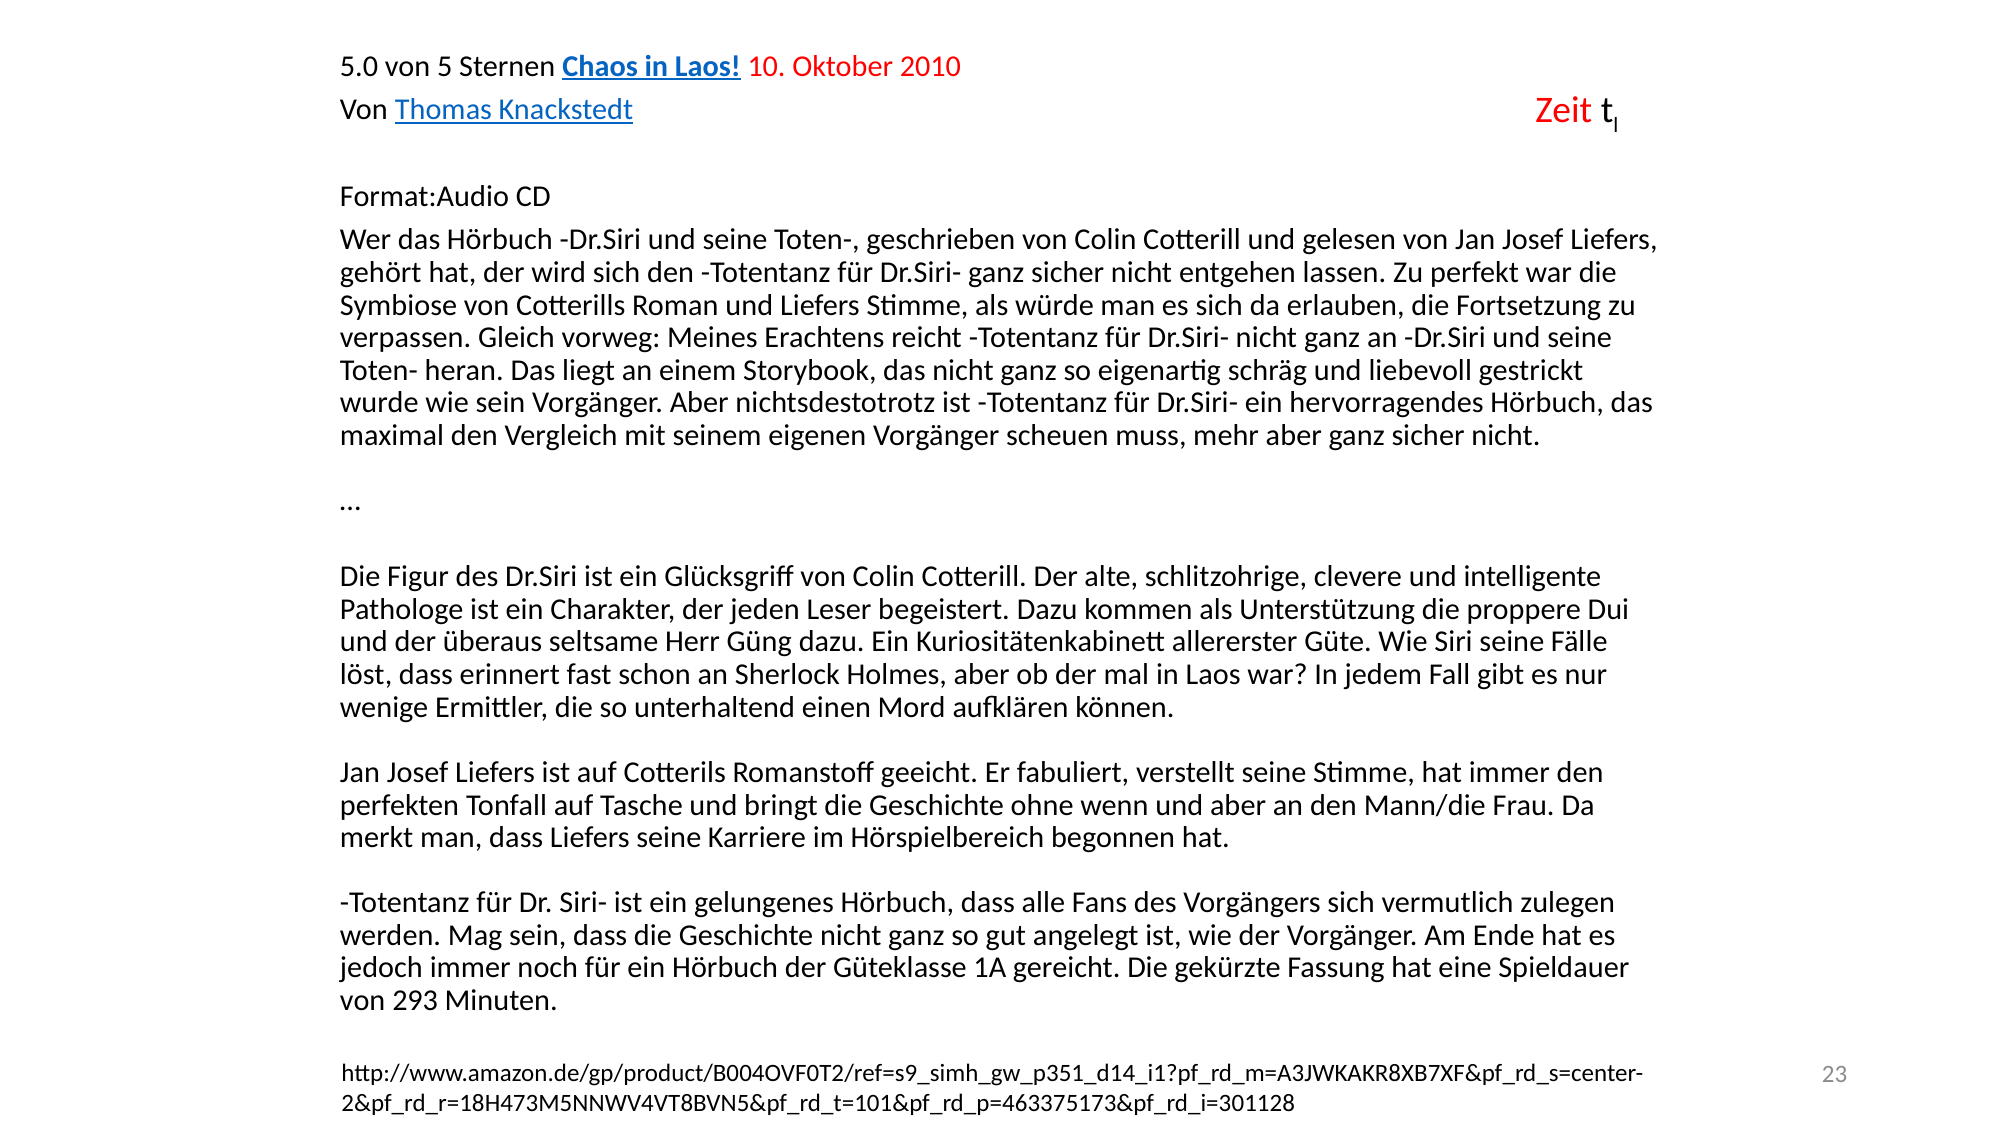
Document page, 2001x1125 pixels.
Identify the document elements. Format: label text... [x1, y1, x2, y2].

text_box Zeit tl [1520, 78, 1634, 144]
slide_number 23 [1412, 1042, 1863, 1103]
list 5.0 von 5 Sternen Chaos in Laos! 10. Oktober 2010 Von Thomas Knackstedt Format:Audio CD Wer das Hörbuch -Dr.Siri und seine Toten-, geschrieben von Colin Cotterill und gelesen von Jan Josef Liefers, gehört hat, der wird sich den -Totentanz für Dr.Siri- ganz sicher nicht entgehen lassen. Zu perfekt war die Symbiose von Cotterills Roman und Liefers Stimme, als würde man es sich da erlauben, die Fortsetzung zu verpassen. Gleich vorweg: Meines Erachtens reicht -Totentanz für Dr.Siri- nicht ganz an -Dr.Siri und seine Toten- heran. Das liegt an einem Storybook, das nicht ganz so eigenartig schräg und liebevoll gestrickt wurde wie sein Vorgänger. Aber nichtsdestotrotz ist -Totentanz für Dr.Siri- ein hervorragendes Hörbuch, das maximal den Vergleich mit seinem eigenen Vorgänger scheuen muss, mehr aber ganz sicher nicht. … Die Figur des Dr.Siri ist ein Glücksgriff von Colin Cotterill. Der alte, schlitzohrige, clevere und intelligente Pathologe ist ein Charakter, der jeden Leser begeistert. Dazu kommen als Unterstützung die proppere Dui und der überaus seltsame Herr Güng dazu. Ein Kuriositätenkabinett allererster Güte. Wie Siri seine Fälle löst, dass erinnert fast schon an Sherlock Holmes, aber ob der mal in Laos war? In jedem Fall gibt es nur wenige Ermittler, die so unterhaltend einen Mord aufklären können. Jan Josef Liefers ist auf Cotterils Romanstoff geeicht. Er fabuliert, verstellt seine Stimme, hat immer den perfekten Tonfall auf Tasche und bringt die Geschichte ohne wenn und aber an den Mann/die Frau. Da merkt man, dass Liefers seine Karriere im Hörspielbereich begonnen hat. -Totentanz für Dr. Siri- ist ein gelungenes Hörbuch, dass alle Fans des Vorgängers sich vermutlich zulegen werden. Mag sein, dass die Geschichte nicht ganz so gut angelegt ist, wie der Vorgänger. Am Ende hat es jedoch immer noch für ein Hörbuch der Güteklasse 1A gereicht. Die gekürzte Fassung hat eine Spieldauer von 293 Minuten. [324, 42, 1675, 1071]
text_box http://www.amazon.de/gp/product/B004OVF0T2/ref=s9_simh_gw_p351_d14_i1?pf_rd_m=A3JWKAKR8XB7XF&pf_rd_s=center-2&pf_rd_r=18H473M5NNWV4VT8BVN5&pf_rd_t=101&pf_rd_p=463375173&pf_rd_i=301128 [326, 1049, 1733, 1124]
